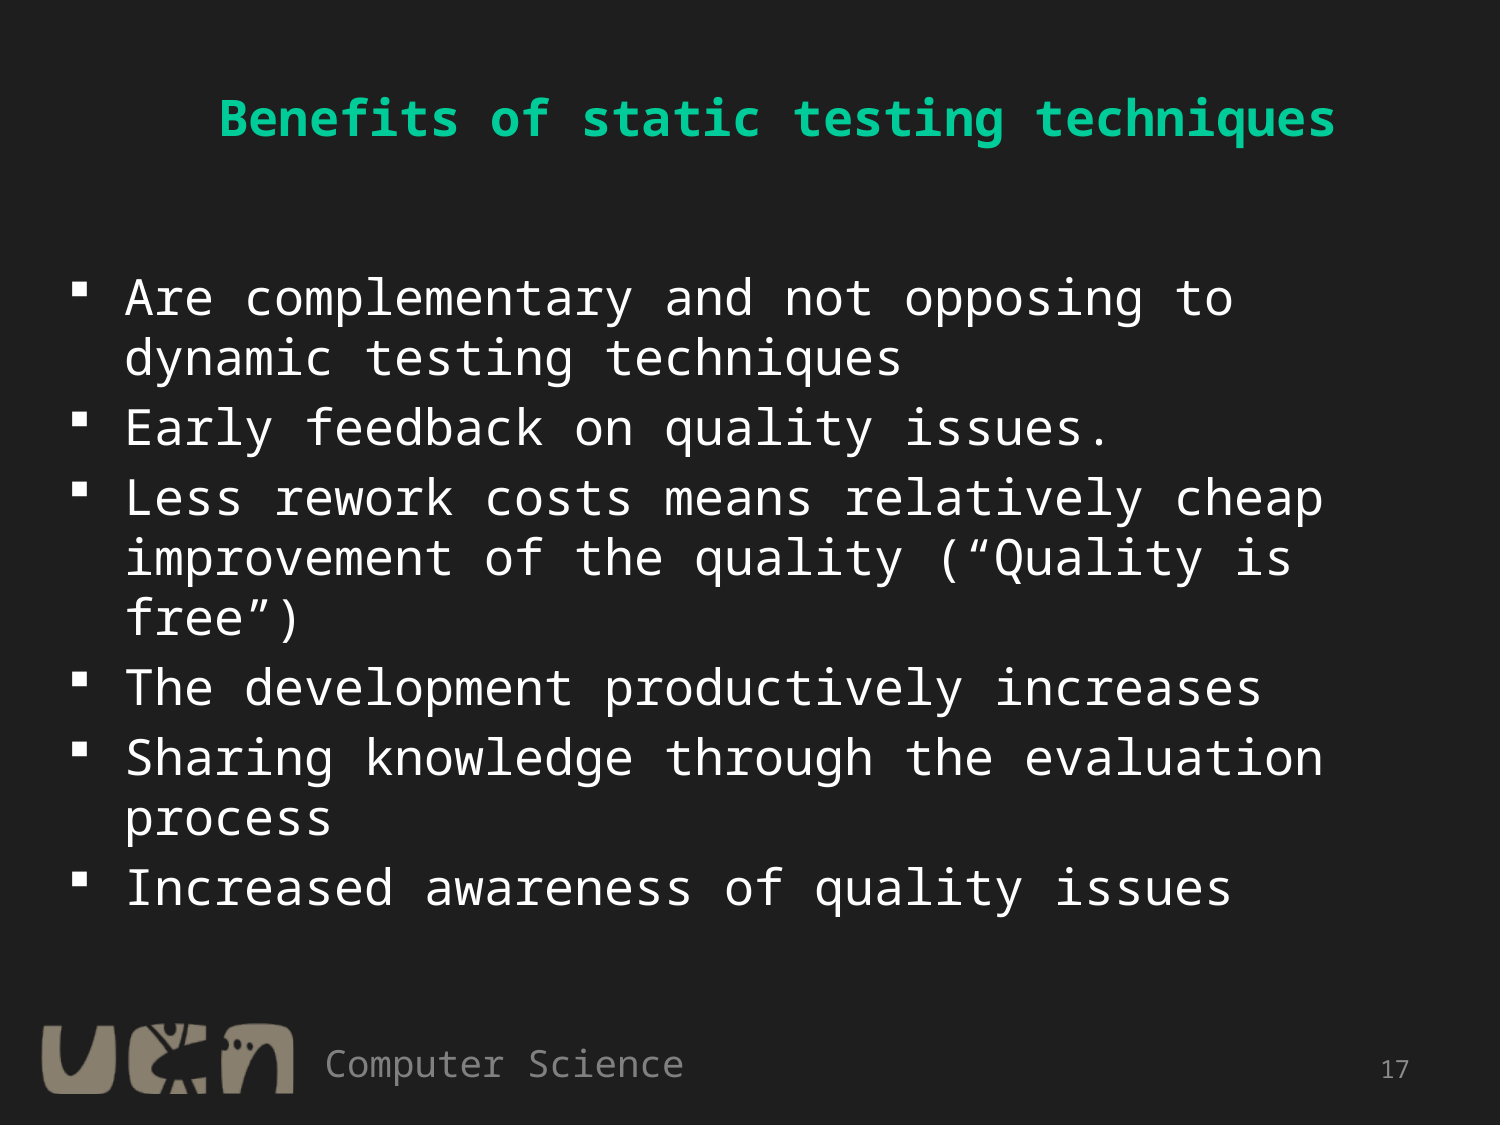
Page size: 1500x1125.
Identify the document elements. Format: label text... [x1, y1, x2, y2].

list Are complementary and not opposing to dynamic testing techniques Early feedback on quality issues. Less rework costs means relatively cheap improvement of the quality (“Quality is free”) The development productively increases Sharing knowledge through the evaluation process Increased awareness of quality issues [53, 257, 1451, 933]
title Benefits of static testing techniques [140, 60, 1416, 173]
slide_number 17 [1210, 1035, 1425, 1106]
